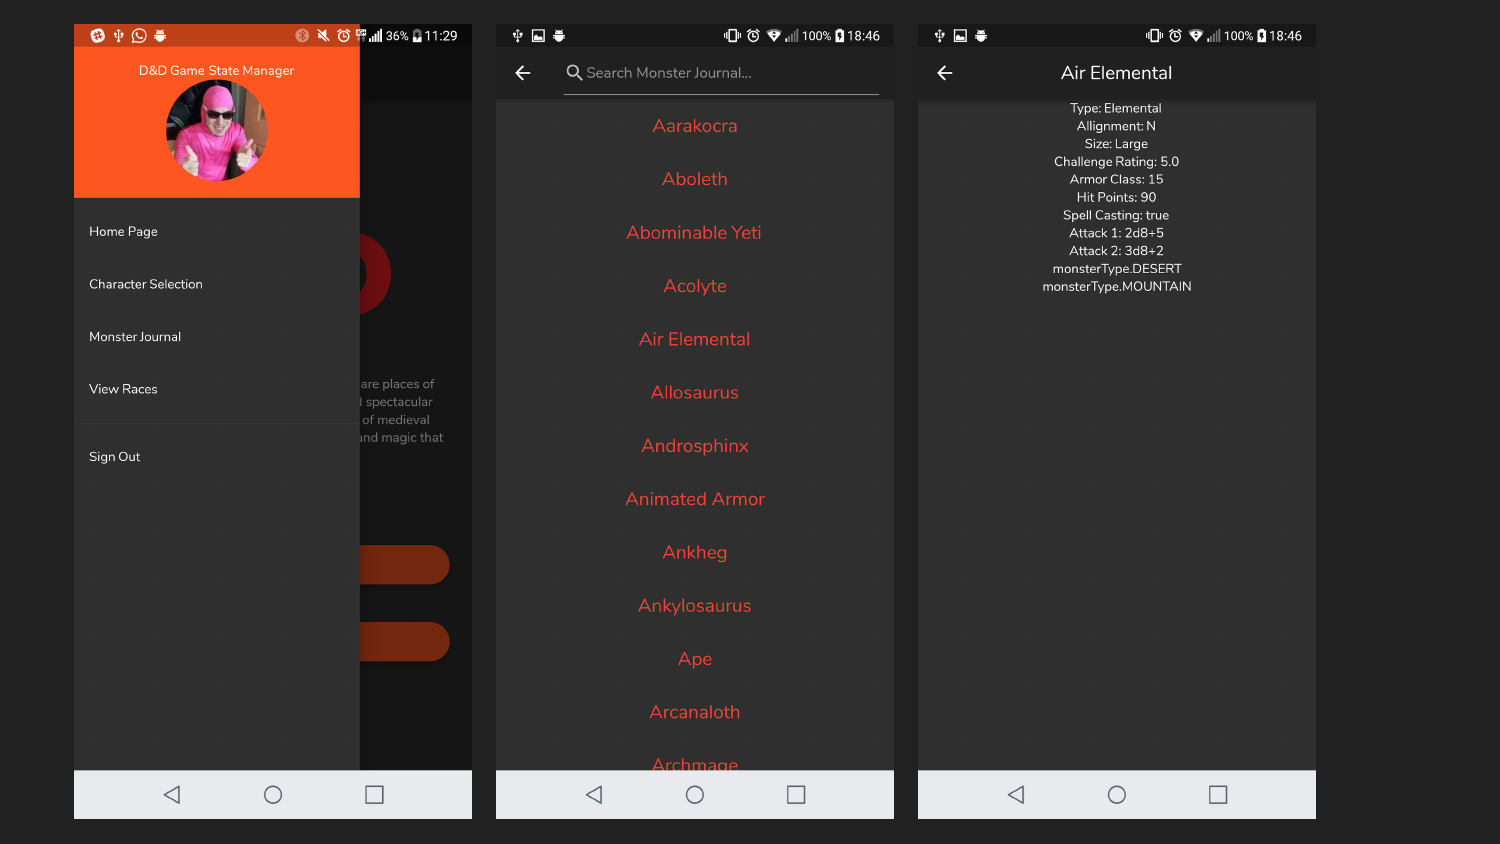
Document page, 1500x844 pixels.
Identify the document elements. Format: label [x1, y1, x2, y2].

picture [496, 24, 894, 819]
picture [917, 24, 1316, 819]
picture [74, 24, 472, 819]
